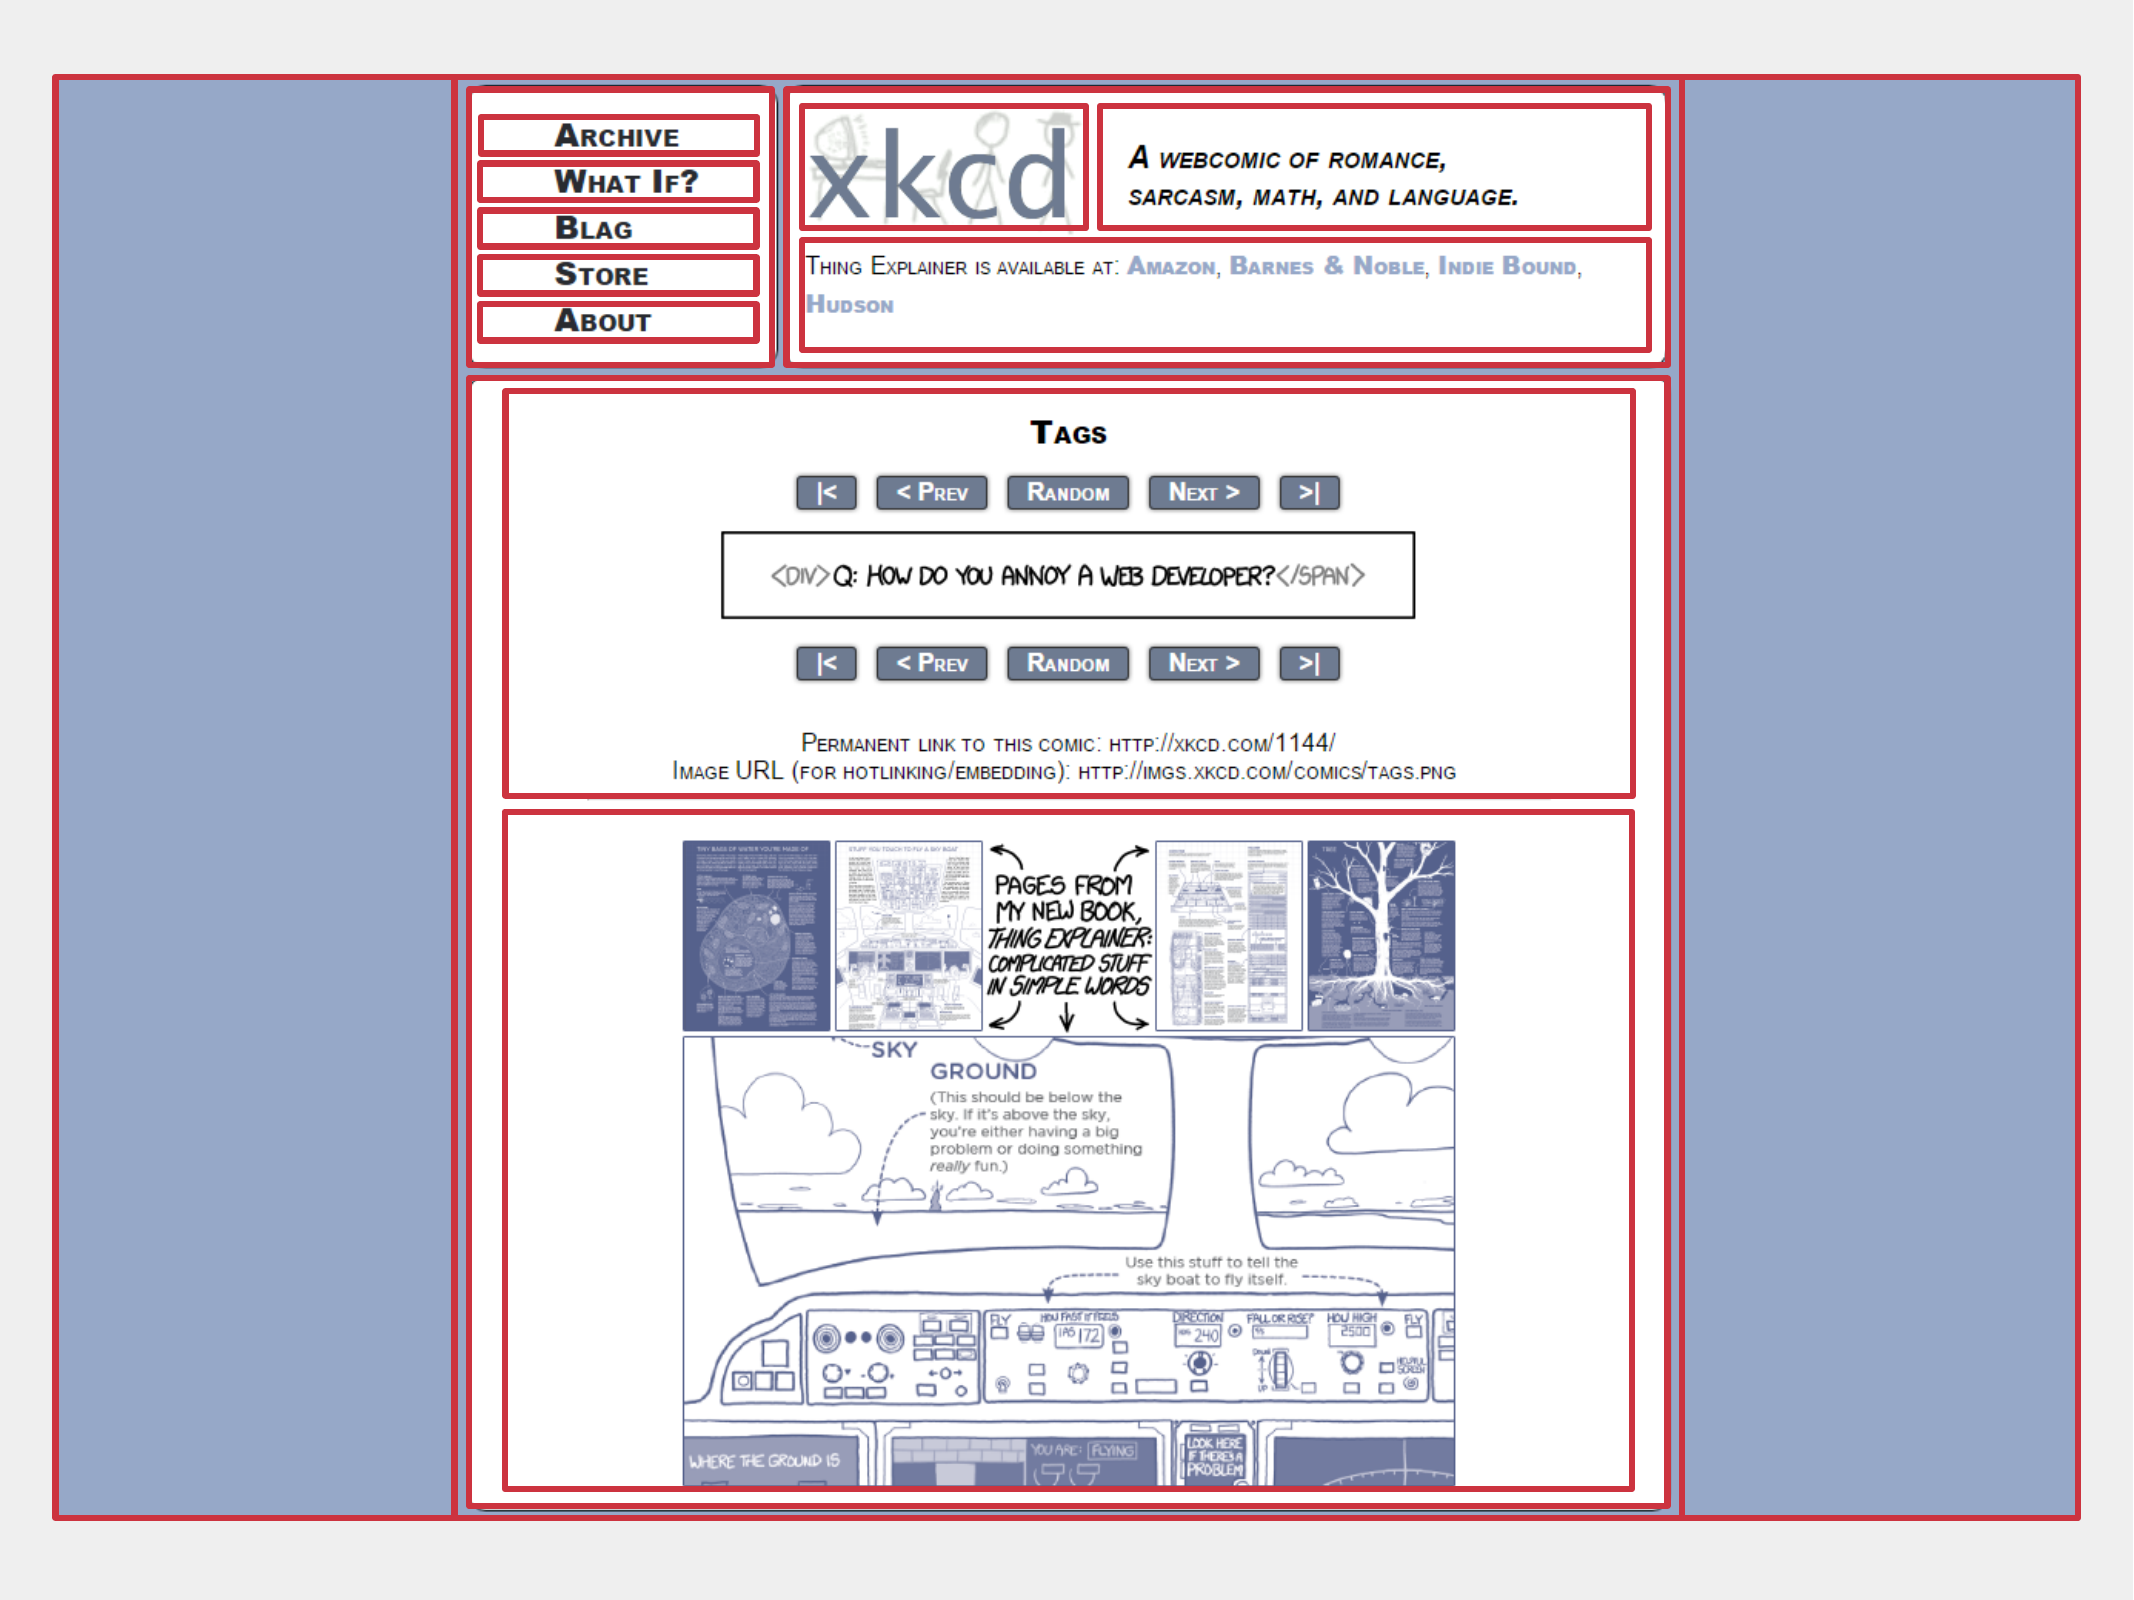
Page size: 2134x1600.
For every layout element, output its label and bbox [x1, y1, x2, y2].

picture [55, 76, 2079, 1522]
